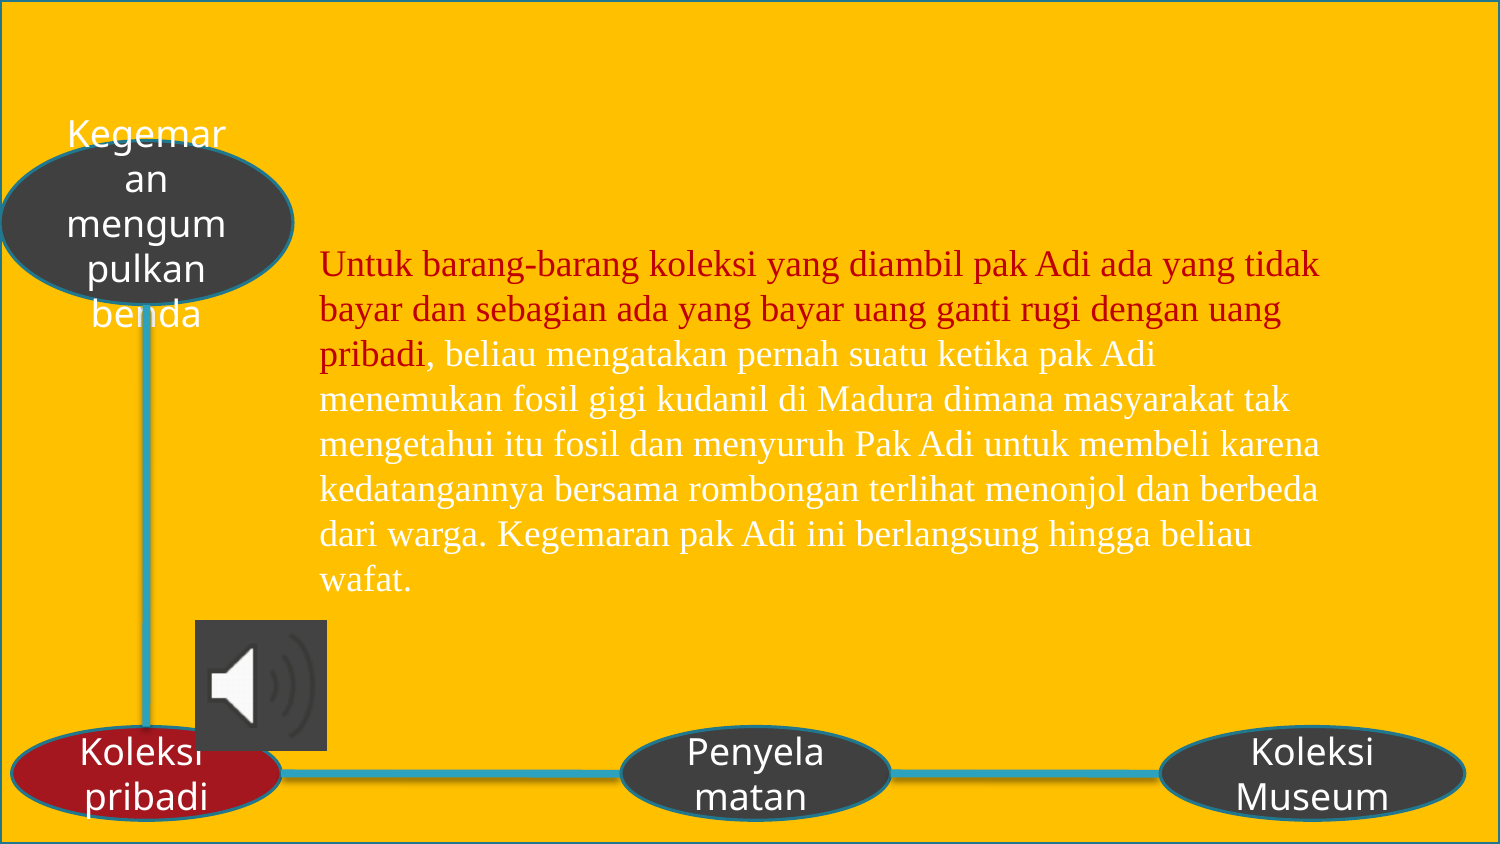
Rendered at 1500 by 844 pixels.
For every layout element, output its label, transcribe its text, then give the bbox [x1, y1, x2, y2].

text_box [0, 0, 1500, 844]
text_box Koleksi pribadi [10, 725, 283, 822]
text_box Koleksi Museum [1158, 724, 1467, 822]
text_box Kegemaran mengumpulkan benda [0, 138, 295, 307]
text_box Penyelamatan [619, 724, 892, 822]
picture [194, 618, 328, 753]
text_box Untuk barang-barang koleksi yang diambil pak Adi ada yang tidak bayar dan sebagian ada yang bayar uang ganti rugi dengan uang pribadi, beliau mengatakan pernah suatu ketika pak Adi menemukan fosil gigi kudanil di Madura dimana masyarakat tak mengetahui itu fosil dan menyuruh Pak Adi untuk membeli karena kedatangannya bersama rombongan terlihat menonjol dan berbeda dari warga. Kegemaran pak Adi ini berlangsung hingga beliau wafat. [304, 232, 1360, 652]
